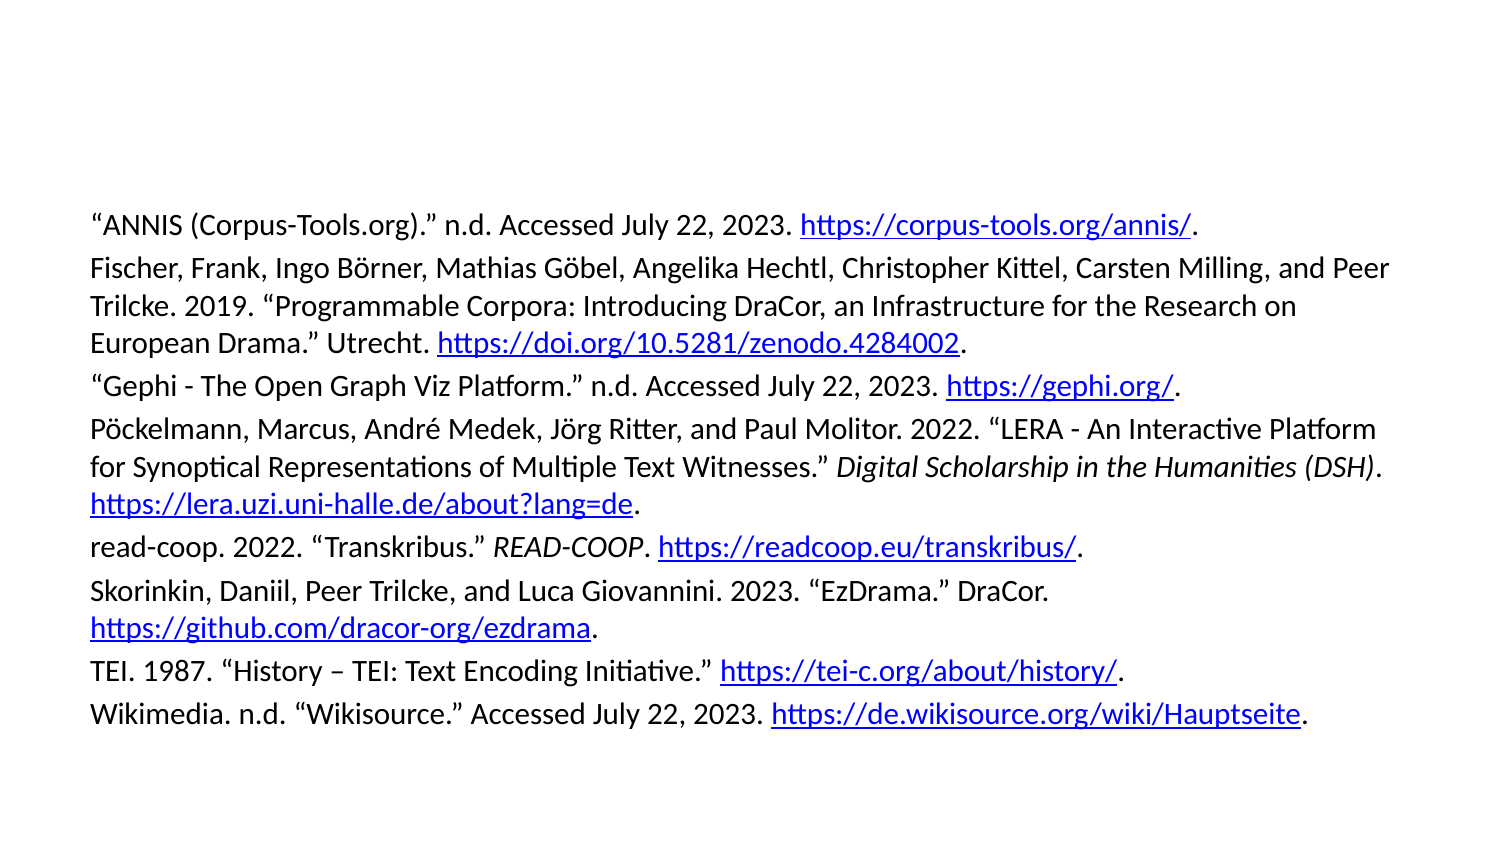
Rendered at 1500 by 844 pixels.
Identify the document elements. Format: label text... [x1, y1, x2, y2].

list “ANNIS (Corpus-Tools.org).” n.d. Accessed July 22, 2023. https://corpus-tools.org/annis/. Fischer, Frank, Ingo Börner, Mathias Göbel, Angelika Hechtl, Christopher Kittel, Carsten Milling, and Peer Trilcke. 2019. “Programmable Corpora: Introducing DraCor, an Infrastructure for the Research on European Drama.” Utrecht. https://doi.org/10.5281/zenodo.4284002. “Gephi - The Open Graph Viz Platform.” n.d. Accessed July 22, 2023. https://gephi.org/. Pöckelmann, Marcus, André Medek, Jörg Ritter, and Paul Molitor. 2022. “LERA - An Interactive Platform for Synoptical Representations of Multiple Text Witnesses.” Digital Scholarship in the Humanities (DSH). https://lera.uzi.uni-halle.de/about?lang=de. read-coop. 2022. “Transkribus.” READ-COOP. https://readcoop.eu/transkribus/. Skorinkin, Daniil, Peer Trilcke, and Luca Giovannini. 2023. “EzDrama.” DraCor. https://github.com/dracor-org/ezdrama. TEI. 1987. “History – TEI: Text Encoding Initiative.” https://tei-c.org/about/history/. Wikimedia. n.d. “Wikisource.” Accessed July 22, 2023. https://de.wikisource.org/wiki/Hauptseite. [75, 196, 1425, 754]
